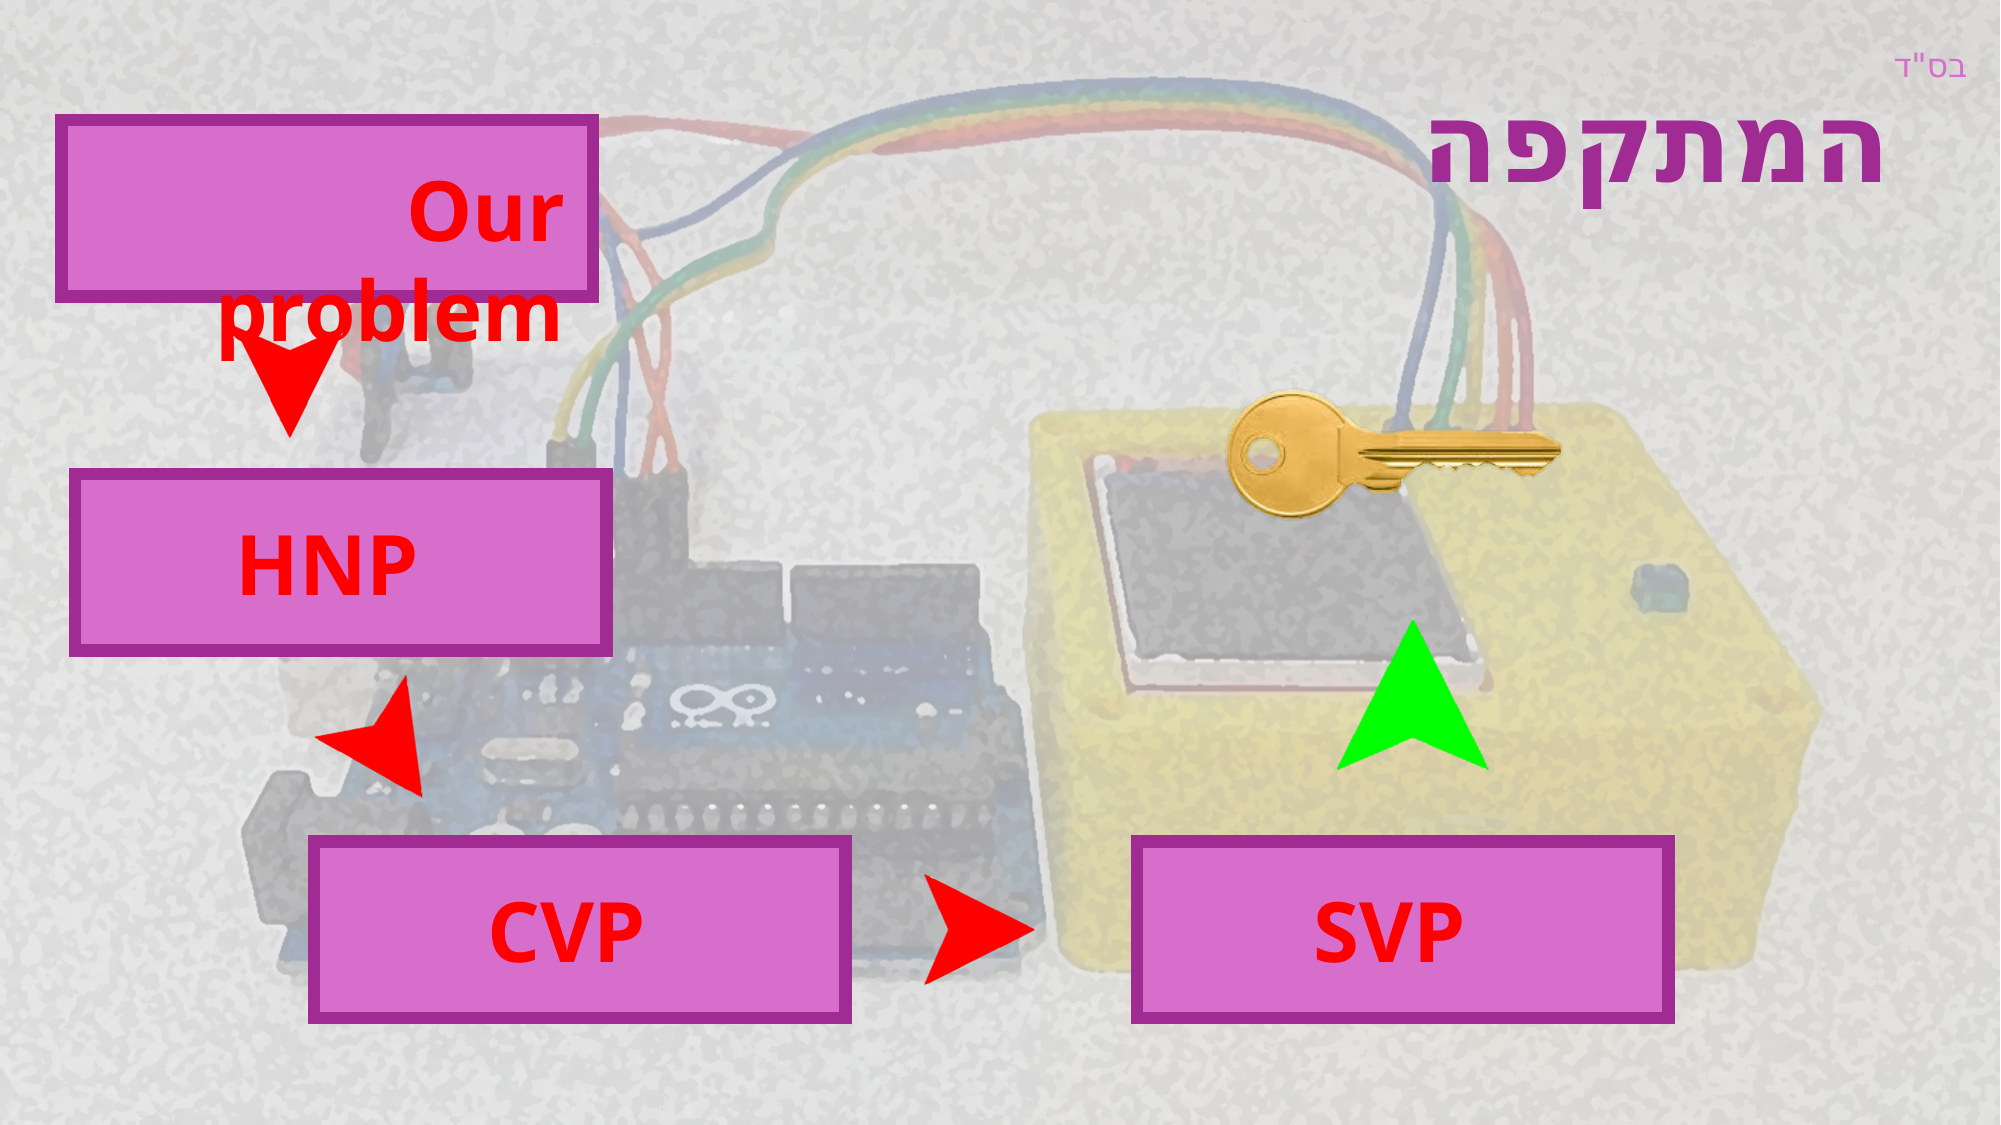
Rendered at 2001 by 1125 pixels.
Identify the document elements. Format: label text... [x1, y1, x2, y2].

text_box CVP [301, 871, 833, 987]
picture [315, 675, 468, 829]
picture [234, 326, 346, 438]
text_box [313, 840, 847, 1019]
text_box [73, 473, 608, 652]
picture [923, 874, 1035, 986]
text_box [60, 118, 595, 298]
text_box המתקפה [1406, 62, 1907, 213]
text_box SVP [1123, 871, 1656, 987]
text_box HNP [61, 504, 594, 620]
text_box Our problem [48, 150, 580, 366]
picture [1336, 617, 1489, 771]
text_box [0, 0, 2000, 1125]
text_box [1136, 840, 1670, 1019]
picture [1194, 324, 1593, 590]
